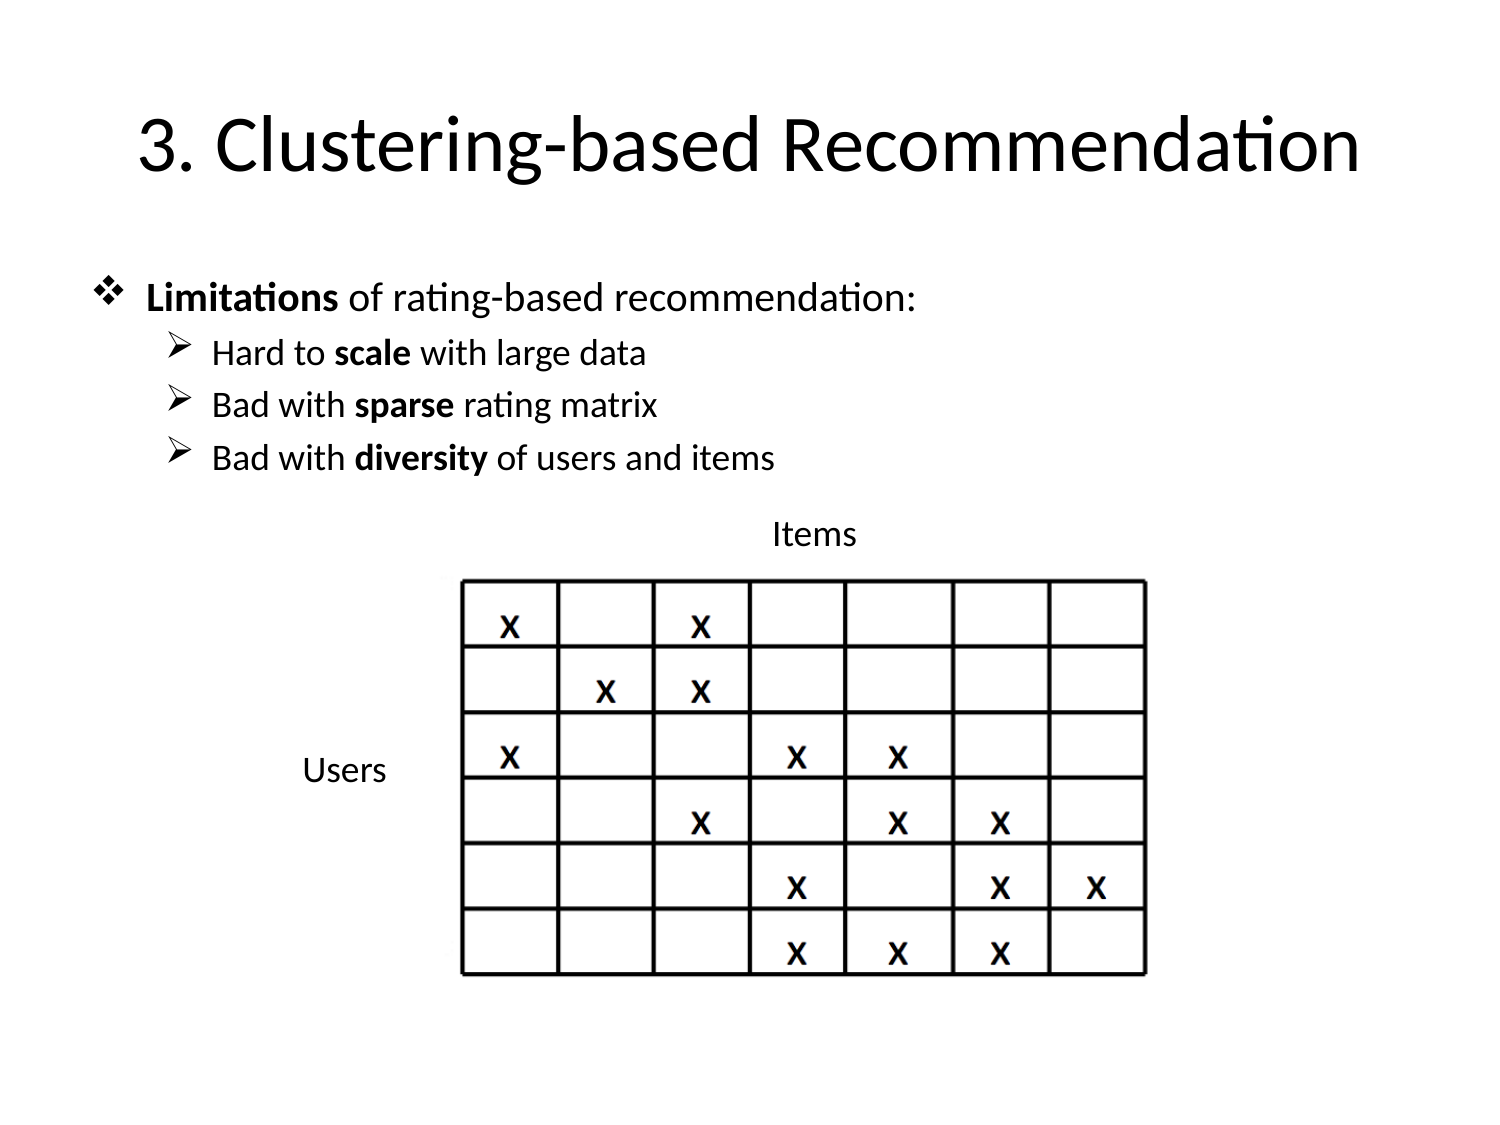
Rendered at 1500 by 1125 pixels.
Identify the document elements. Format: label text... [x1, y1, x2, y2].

text_box Items [757, 501, 913, 560]
title 3. Clustering-based Recommendation [75, 45, 1425, 233]
picture [437, 562, 1178, 994]
text_box Users [287, 737, 432, 798]
list Limitations of rating-based recommendation: Hard to scale with large data Bad with sparse rating matrix Bad with diversity of users and items [75, 262, 1425, 1005]
